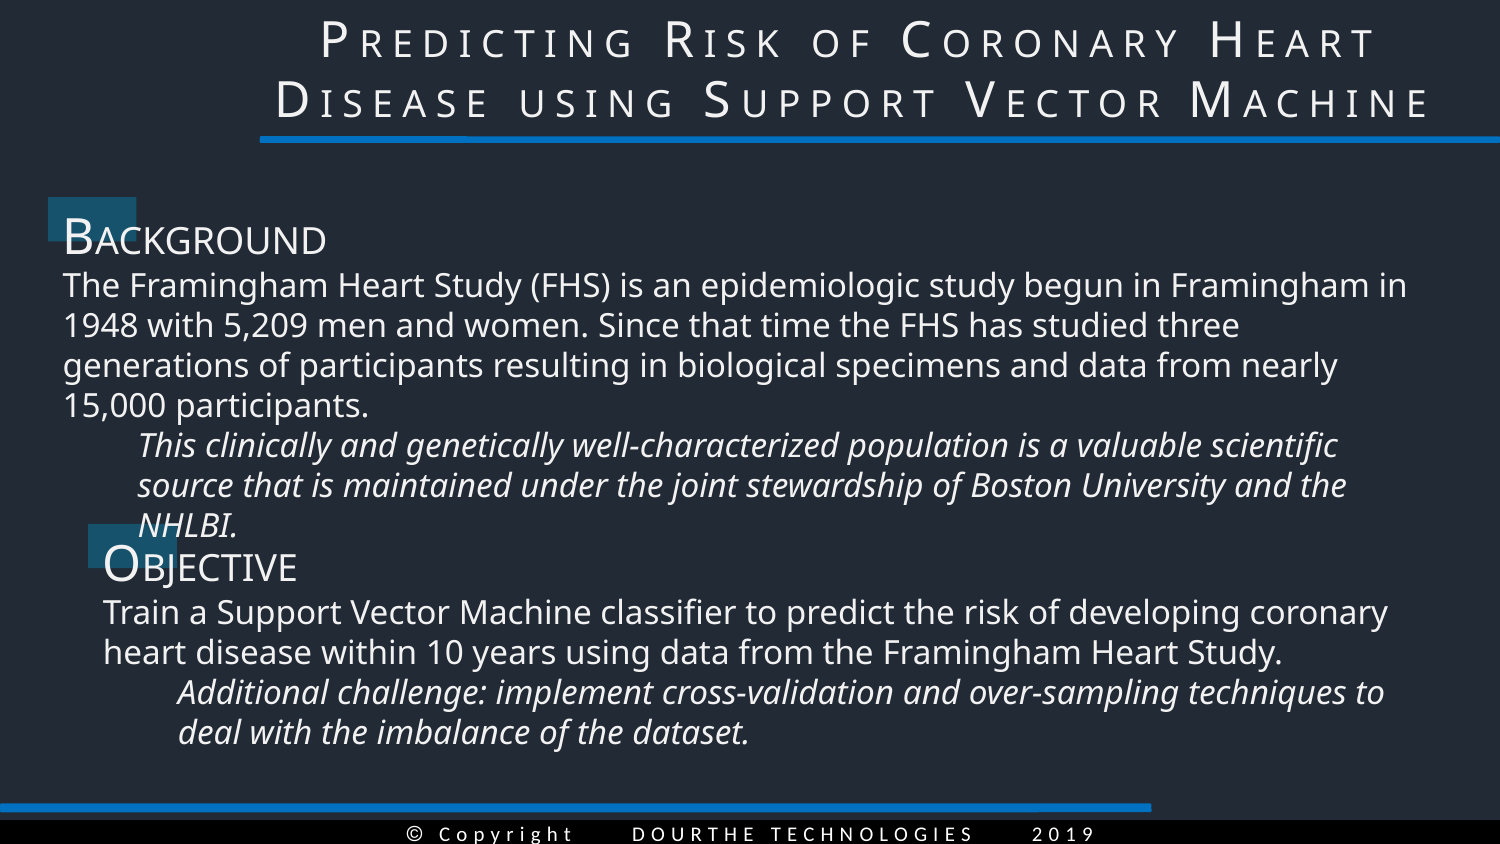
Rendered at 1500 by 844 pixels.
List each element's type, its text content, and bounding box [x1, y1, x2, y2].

text_box [0, 802, 1153, 814]
text_box [258, 135, 1500, 145]
text_box OBJECTIVE Train a Support Vector Machine classifier to predict the risk of developing coronary heart disease within 10 years using data from the Framingham Heart Study. Additional challenge: implement cross-validation and over-sampling techniques to deal with the imbalance of the dataset. [88, 523, 1452, 759]
text_box  Copyright DOURTHE TECHNOLOGIES 2019 [0, 820, 1500, 844]
text_box PREDICTING RISK OF CORONARY HEART DISEASE USING SUPPORT VECTOR MACHINE [201, 0, 1500, 135]
text_box BACKGROUND The Framingham Heart Study (FHS) is an epidemiologic study begun in Framingham in 1948 with 5,209 men and women. Since that time the FHS has studied three generations of participants resulting in biological specimens and data from nearly 15,000 participants. This clinically and genetically well-characterized population is a valuable scientific source that is maintained under the joint stewardship of Boston University and the NHLBI. [48, 197, 1452, 552]
